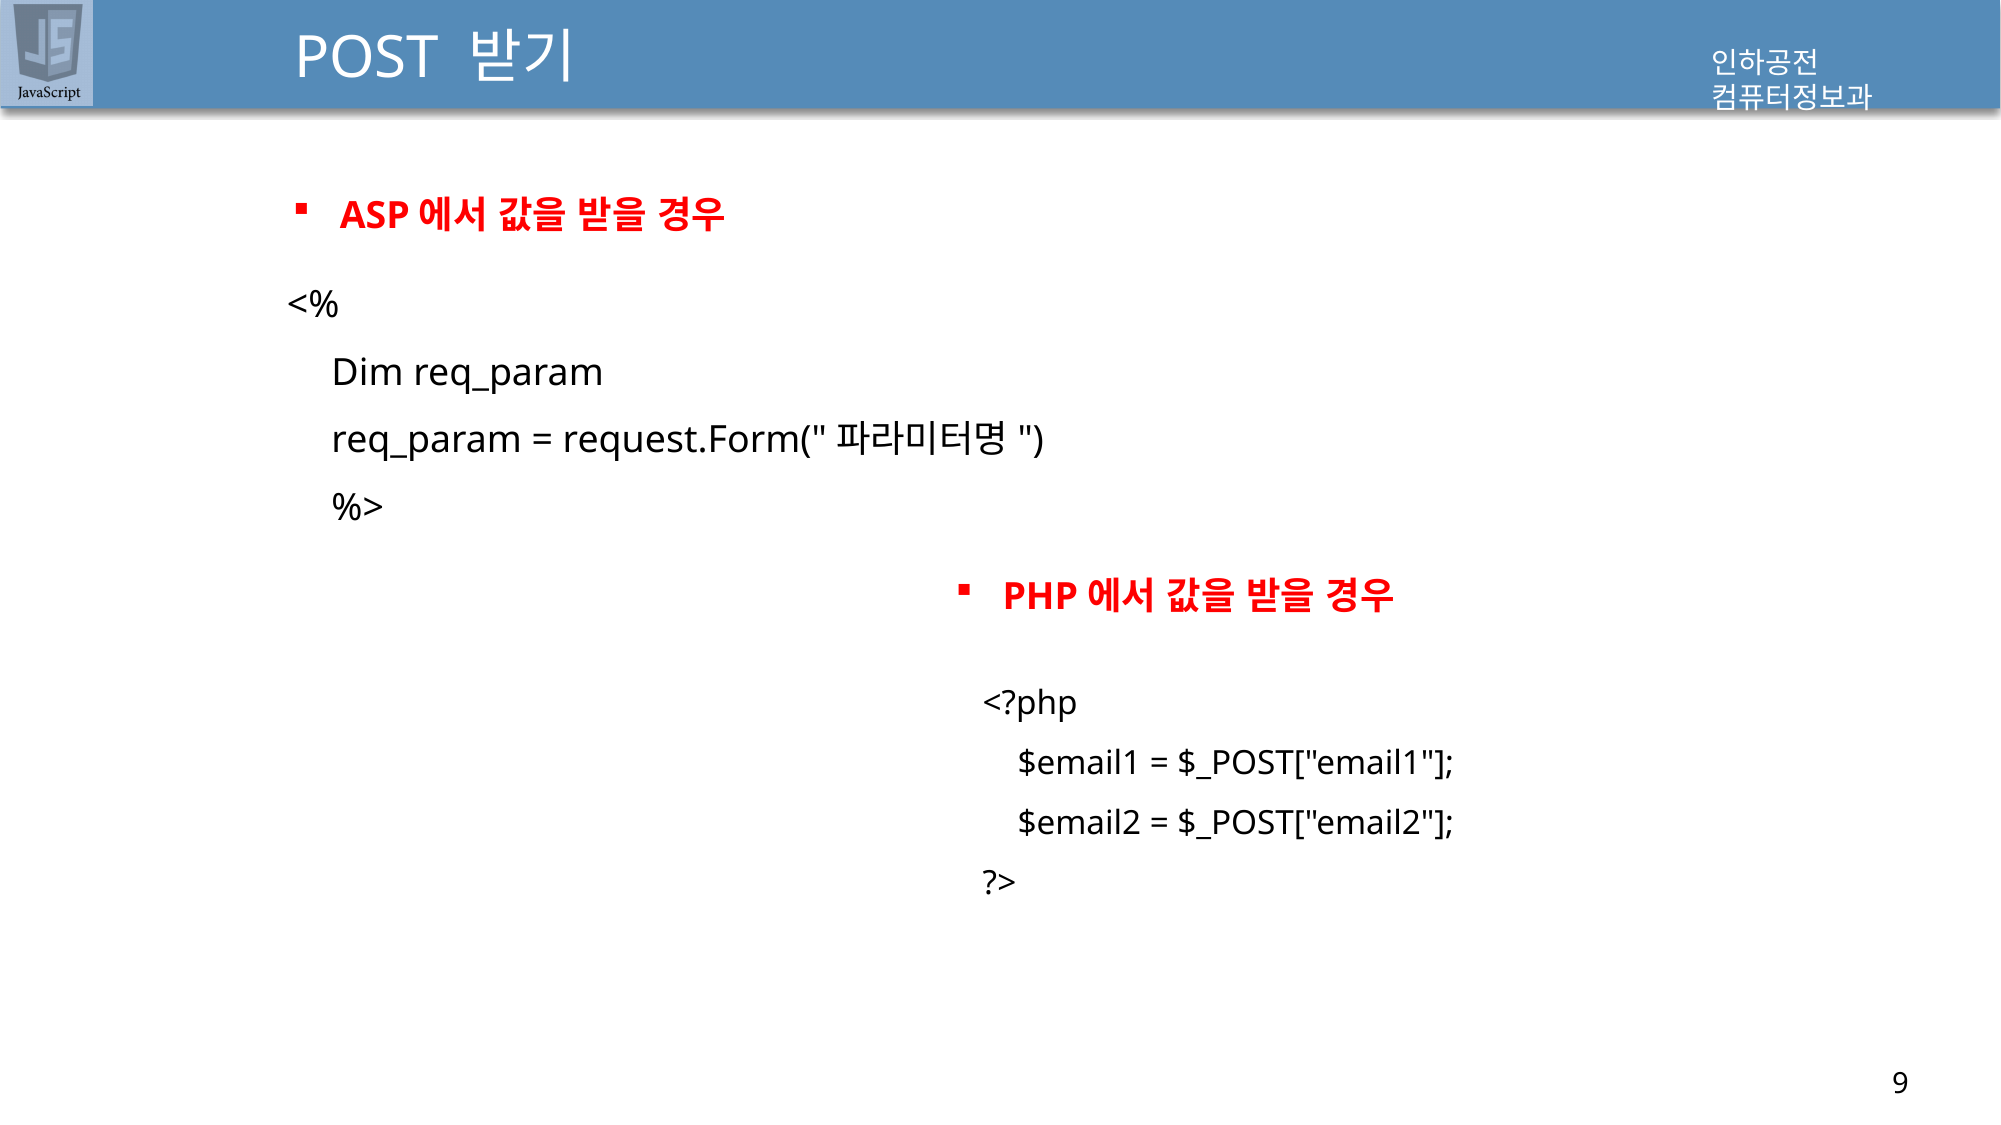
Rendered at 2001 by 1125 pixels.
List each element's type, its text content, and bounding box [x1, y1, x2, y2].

text_box <?php $email1 = $_POST["email1"]; $email2 = $_POST["email2"]; ?> [892, 654, 1779, 969]
title POST 받기 [279, 7, 1390, 102]
text_box PHP에서 값을 받을 경우 [940, 542, 1564, 654]
text_box ASP에서 값을 받을 경우 [278, 160, 1550, 303]
text_box <% Dim req_param req_param = request.Form("파라미터명") %> [272, 250, 1071, 603]
